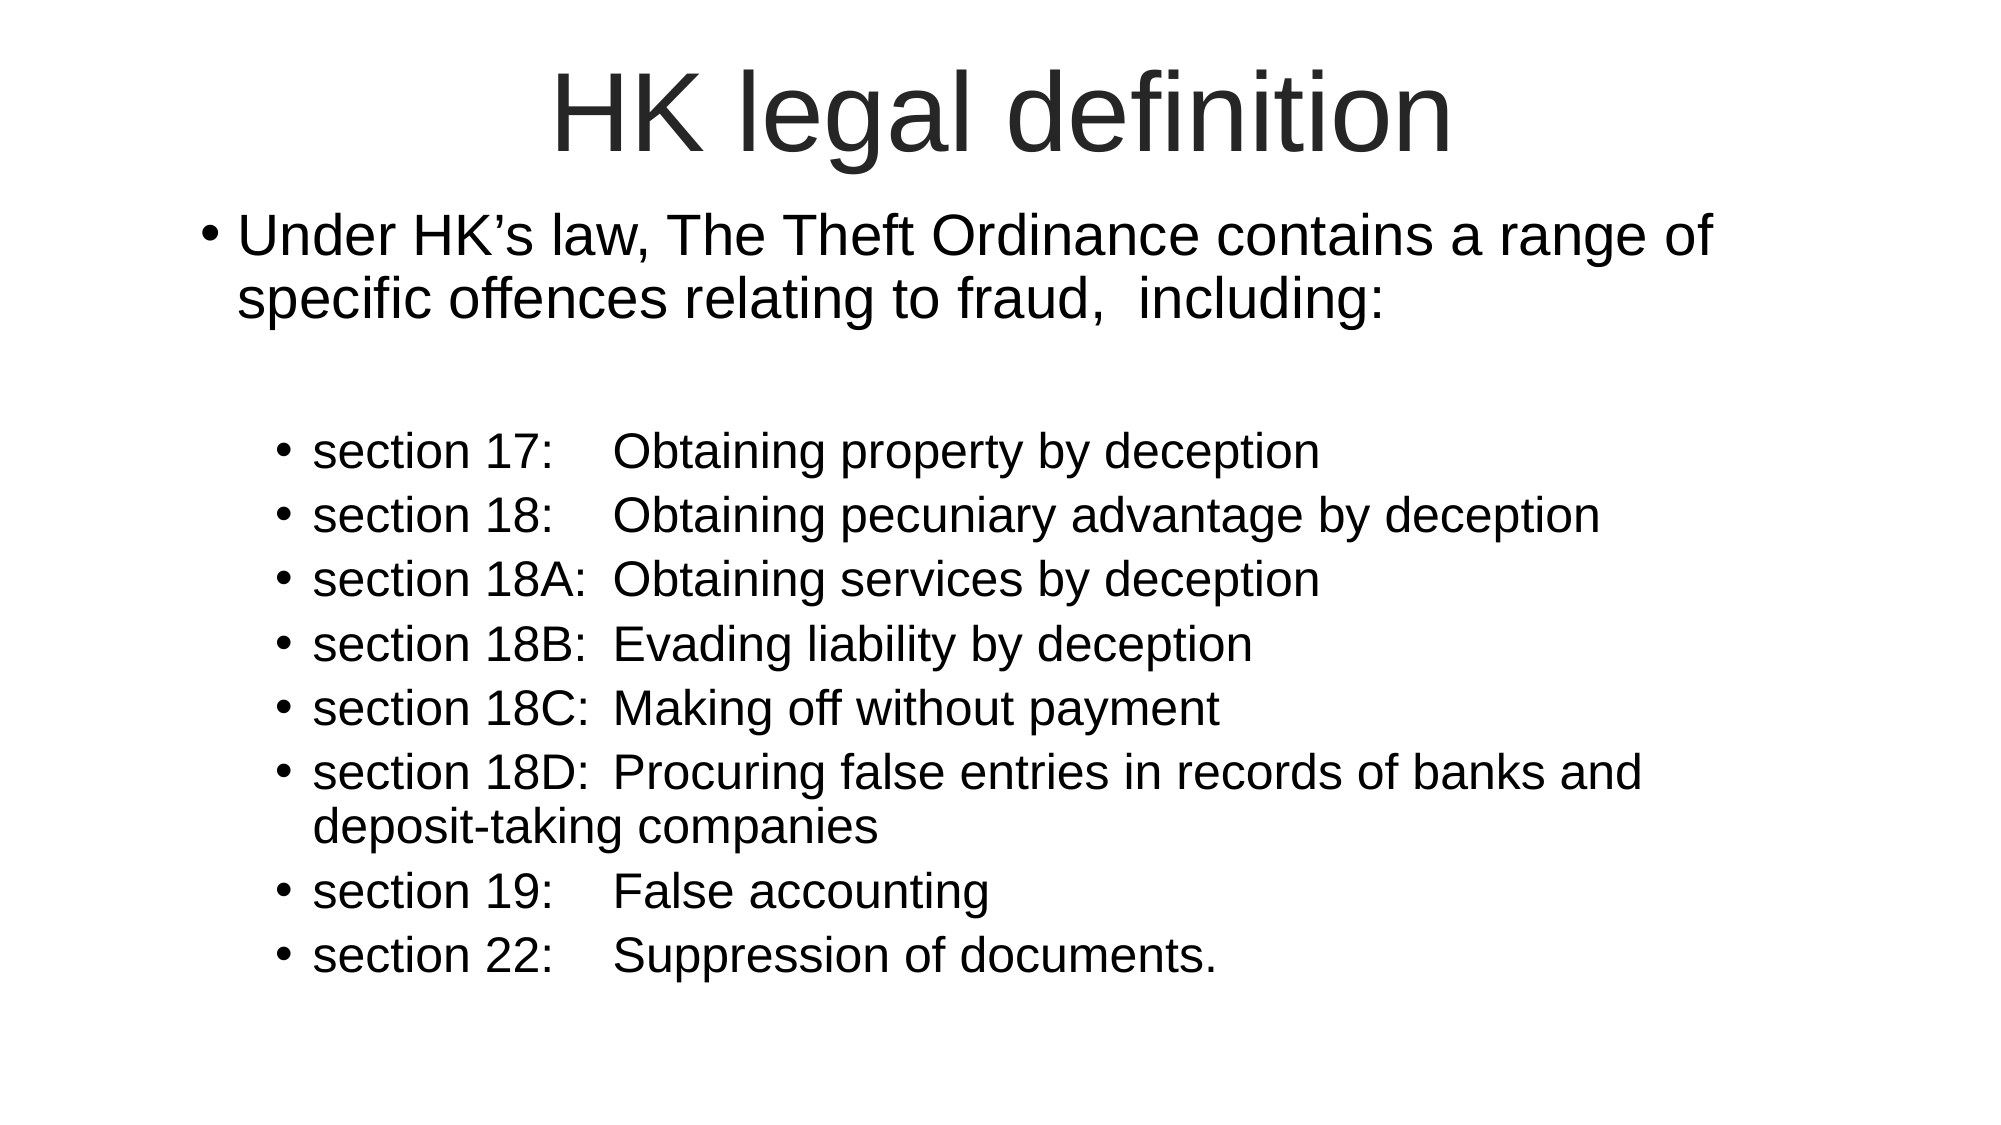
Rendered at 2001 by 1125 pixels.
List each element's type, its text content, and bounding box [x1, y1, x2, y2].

list Under HK’s law, The Theft Ordinance contains a range of specific offences relating to fraud, including: section 17: Obtaining property by deception section 18: Obtaining pecuniary advantage by deception section 18A: Obtaining services by deception section 18B: Evading liability by deception section 18C: Making off without payment section 18D: Procuring false entries in records of banks and deposit-taking companies section 19: False accounting section 22: Suppression of documents. [185, 197, 1808, 1014]
list HK legal definition [53, 55, 1952, 175]
